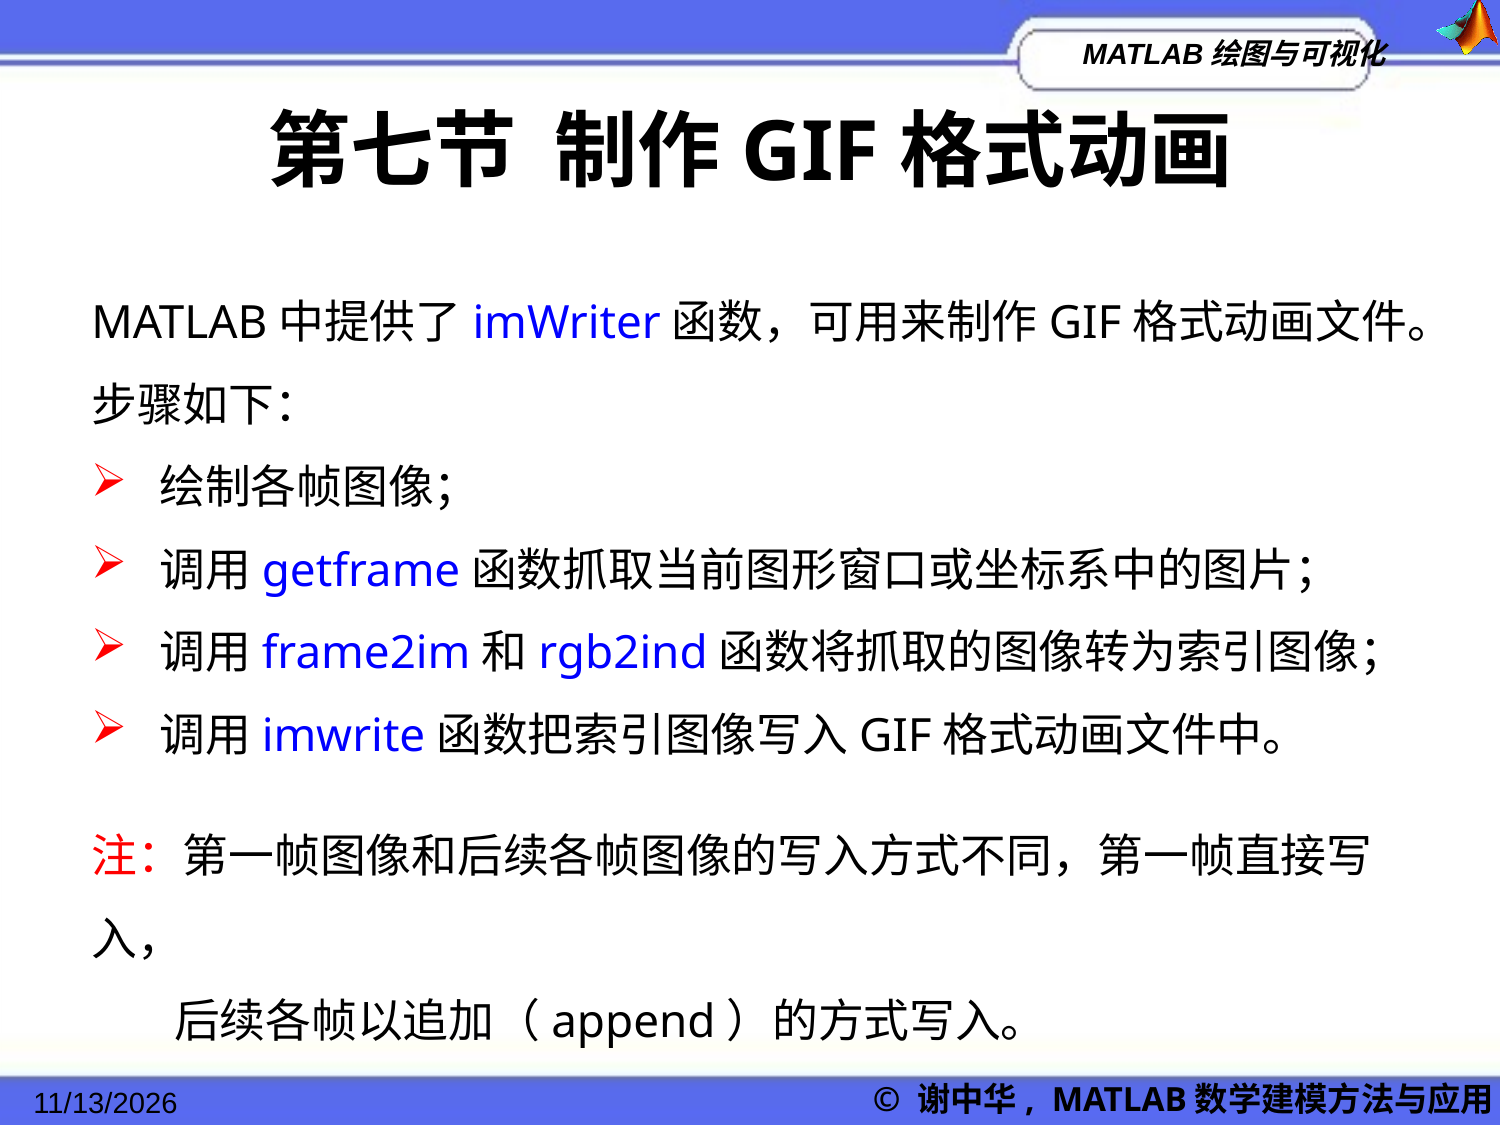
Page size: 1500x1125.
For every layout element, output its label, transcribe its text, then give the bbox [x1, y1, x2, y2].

footer © 谢中华, MATLAB数学建模方法与应用 [790, 1078, 1495, 1120]
picture [0, 0, 1500, 1125]
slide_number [18, 1077, 369, 1120]
text_box MATLAB中提供了imWriter函数，可用来制作GIF格式动画文件。步骤如下： 绘制各帧图像； 调用getframe函数抓取当前图形窗口或坐标系中的图片； 调用frame2im和rgb2ind函数将抓取的图像转为索引图像； 调用imwrite函数把索引图像写入GIF格式动画文件中。 [76, 258, 1471, 768]
text_box 第七节 制作GIF格式动画 [64, 90, 1436, 205]
text_box 注：第一帧图像和后续各帧图像的写入方式不同，第一帧直接写入， 后续各帧以追加（append）的方式写入。 [76, 792, 1471, 1055]
